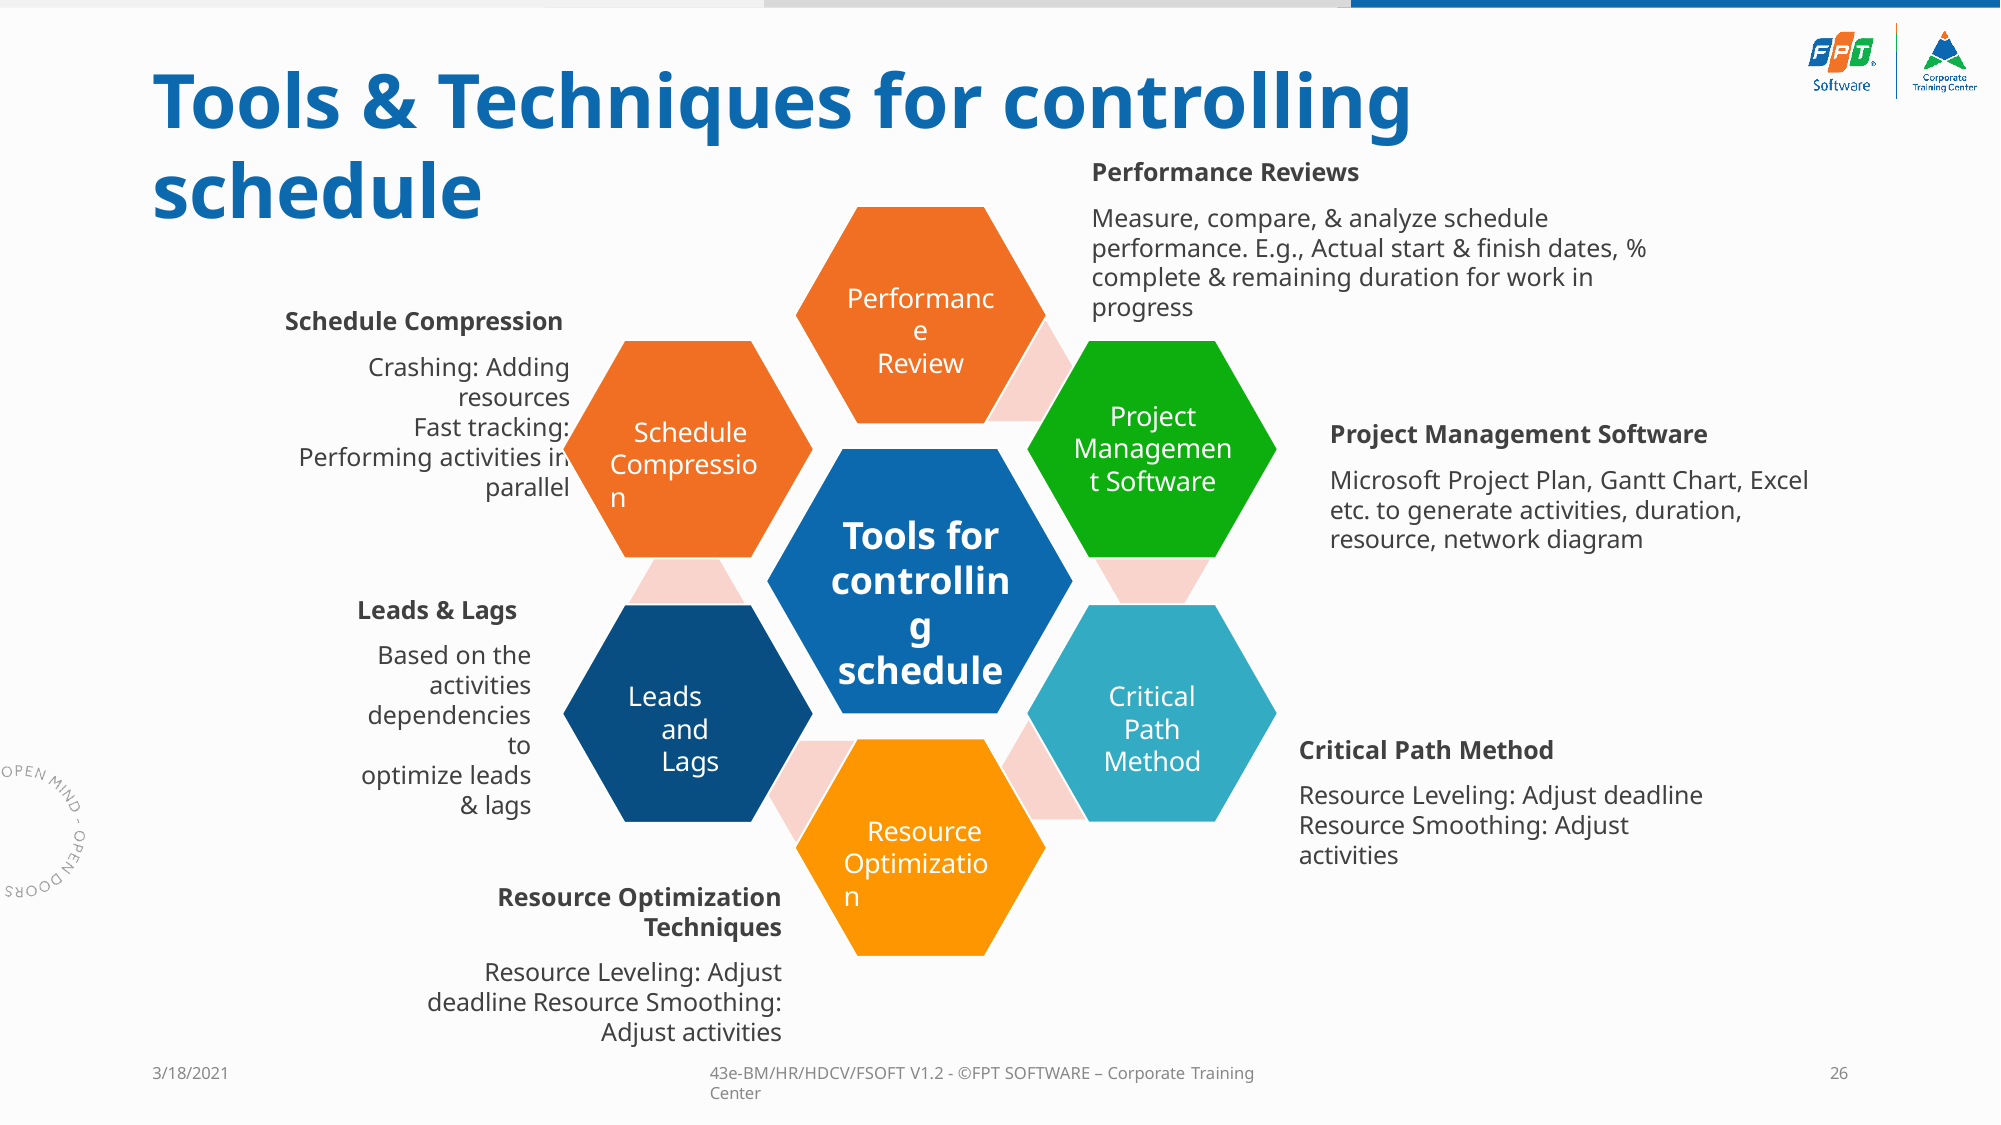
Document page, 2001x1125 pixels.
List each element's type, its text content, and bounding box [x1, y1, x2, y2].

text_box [793, 204, 1076, 426]
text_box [1024, 338, 1280, 602]
text_box Project Management Software Microsoft Project Plan, Gantt Chart, Excel etc. to generate activities, duration, resource, network diagram [1327, 401, 1827, 554]
slide_number 26 [1823, 1059, 1857, 1125]
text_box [766, 737, 1049, 959]
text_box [560, 567, 816, 825]
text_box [560, 338, 816, 560]
text_box [0, 18, 2000, 1125]
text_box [0, 0, 2000, 8]
picture [0, 740, 111, 917]
footer 43e-BM/HR/HDCV/FSOFT V1.2 - ©FPT SOFTWARE – Corporate Training Center [707, 1059, 1294, 1125]
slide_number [150, 1059, 231, 1125]
picture [1808, 23, 1977, 100]
text_box Critical Path Method Resource Leveling: Adjust deadline Resource Smoothing: Adjust activities [1296, 716, 1713, 870]
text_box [820, 446, 1019, 716]
title Tools & Techniques for controlling schedule [150, 51, 1696, 242]
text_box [1000, 602, 1280, 824]
text_box Schedule Compression Crashing: Adding resources Fast tracking: Performing activities in parallel [78, 288, 572, 501]
text_box Leads & Lags Based on the activities dependencies to optimize leads & lags [93, 576, 533, 820]
text_box Resource Optimization Techniques Resource Leveling: Adjust deadline Resource Smoothing: Adjust activities [367, 863, 783, 1047]
text_box Performance Reviews Measure, compare, & analyze schedule performance. E.g., Actual start & finish dates, % complete & remaining duration for work in progress [1089, 139, 1674, 322]
